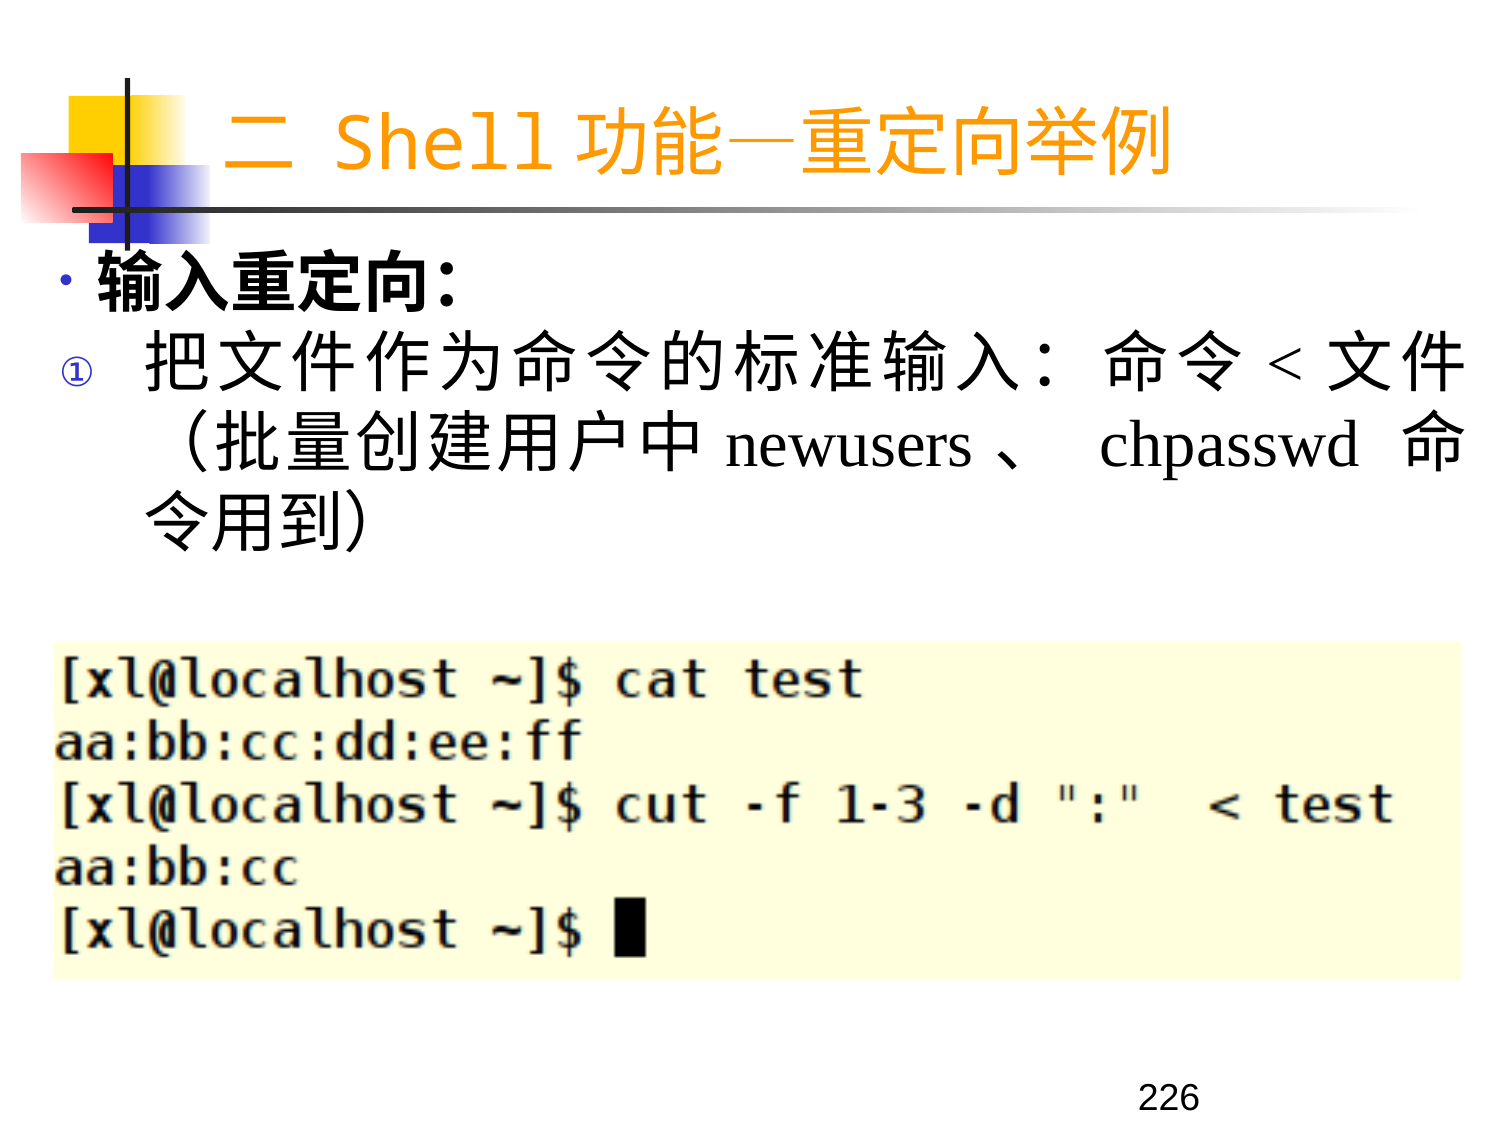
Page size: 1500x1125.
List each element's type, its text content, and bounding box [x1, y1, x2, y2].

list 输入重定向： 把文件作为命令的标准输入：命令<文件 （批量创建用户中newusers、 chpasswd 命令用到） [44, 231, 1483, 1125]
slide_number 226 [1123, 1065, 1461, 1125]
title 二 Shell功能—重定向举例 [206, 99, 1424, 193]
picture [54, 642, 1461, 980]
